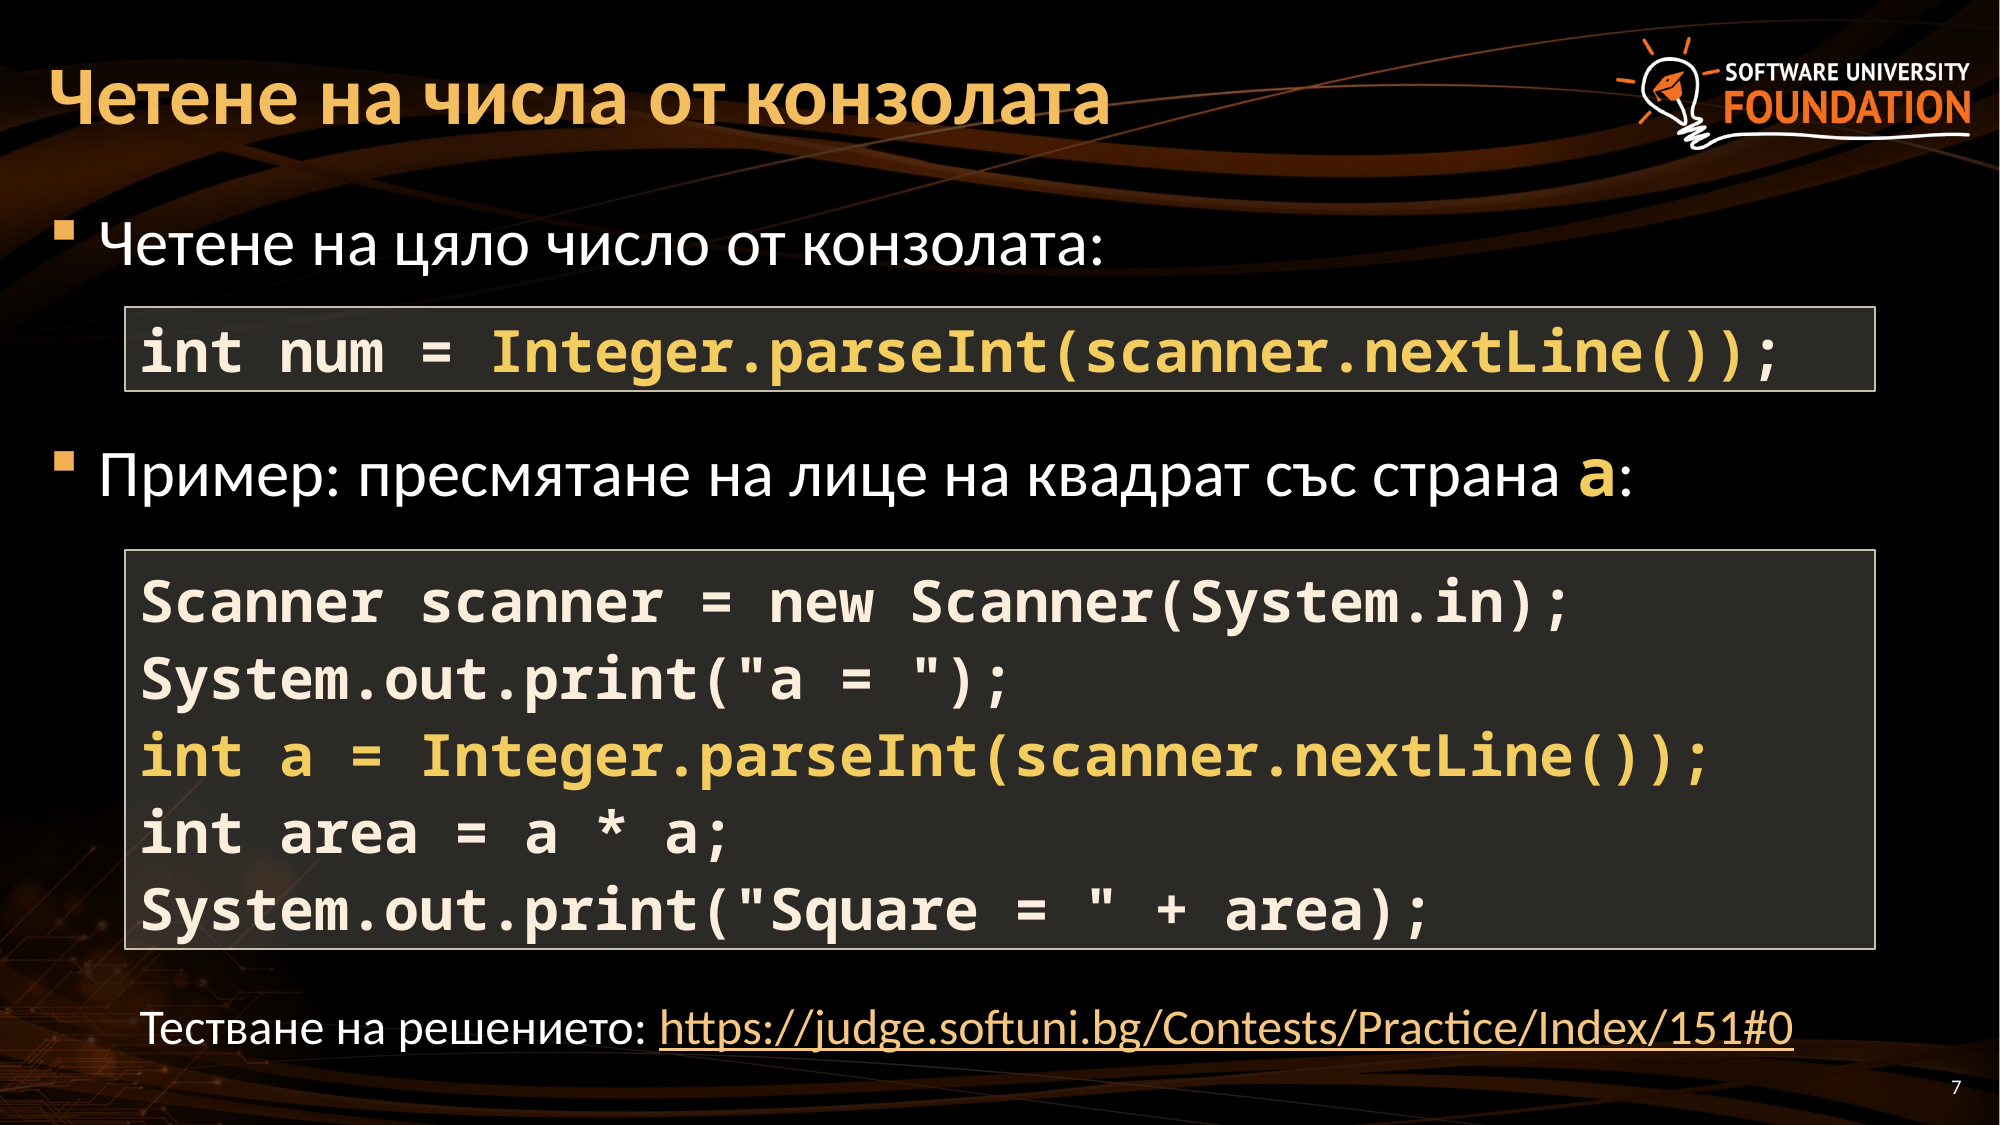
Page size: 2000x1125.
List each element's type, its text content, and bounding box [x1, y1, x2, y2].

text_box Тестване на решението: https://judge.softuni.bg/Contests/Practice/Index/151#0 [124, 987, 1875, 1063]
list Четене на цяло число от конзолата: Пример: пресмятане на лице на квадрат със страна а: [31, 188, 1968, 1103]
text_box Scanner scanner = new Scanner(System.in); System.out.print("a = "); int a = Integer.parseInt(scanner.nextLine()); int area = a * a; System.out.print("Square = " + area); [124, 549, 1875, 950]
title Четене на числа от конзолата [30, 6, 1602, 189]
text_box int num = Integer.parseInt(scanner.nextLine()); [124, 306, 1875, 392]
picture [0, 0, 2000, 1125]
slide_number 7 [1897, 1070, 1968, 1103]
